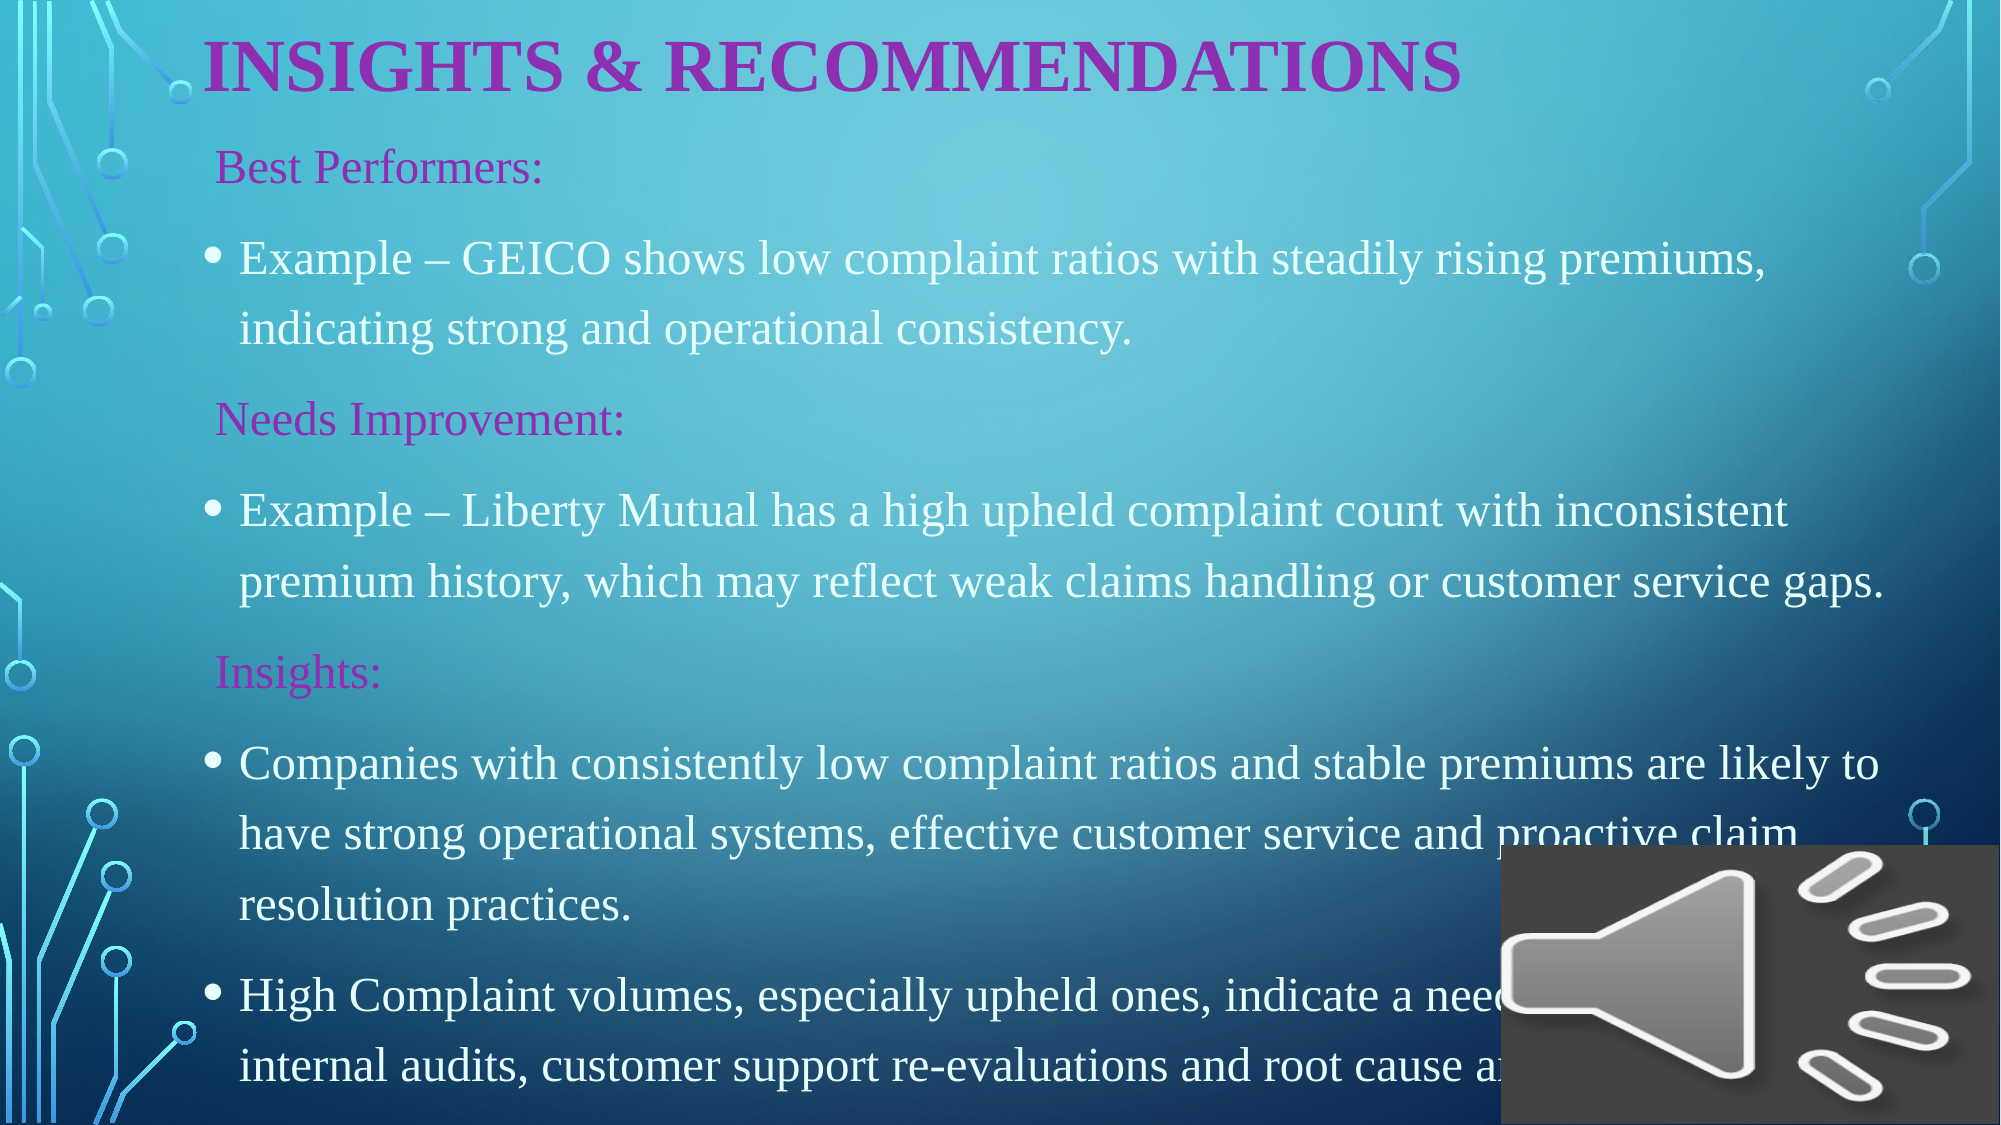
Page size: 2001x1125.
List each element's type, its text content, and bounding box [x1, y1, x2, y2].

picture [1499, 843, 2000, 1125]
list Best Performers: Example – GEICO shows low complaint ratios with steadily rising premiums, indicating strong and operational consistency. Needs Improvement: Example – Liberty Mutual has a high upheld complaint count with inconsistent premium history, which may reflect weak claims handling or customer service gaps. Insights: Companies with consistently low complaint ratios and stable premiums are likely to have strong operational systems, effective customer service and proactive claim resolution practices. High Complaint volumes, especially upheld ones, indicate a need for immediate internal audits, customer support re-evaluations and root cause analysis. [187, 114, 1948, 1106]
title Insights & Recommendations [187, 18, 1813, 114]
